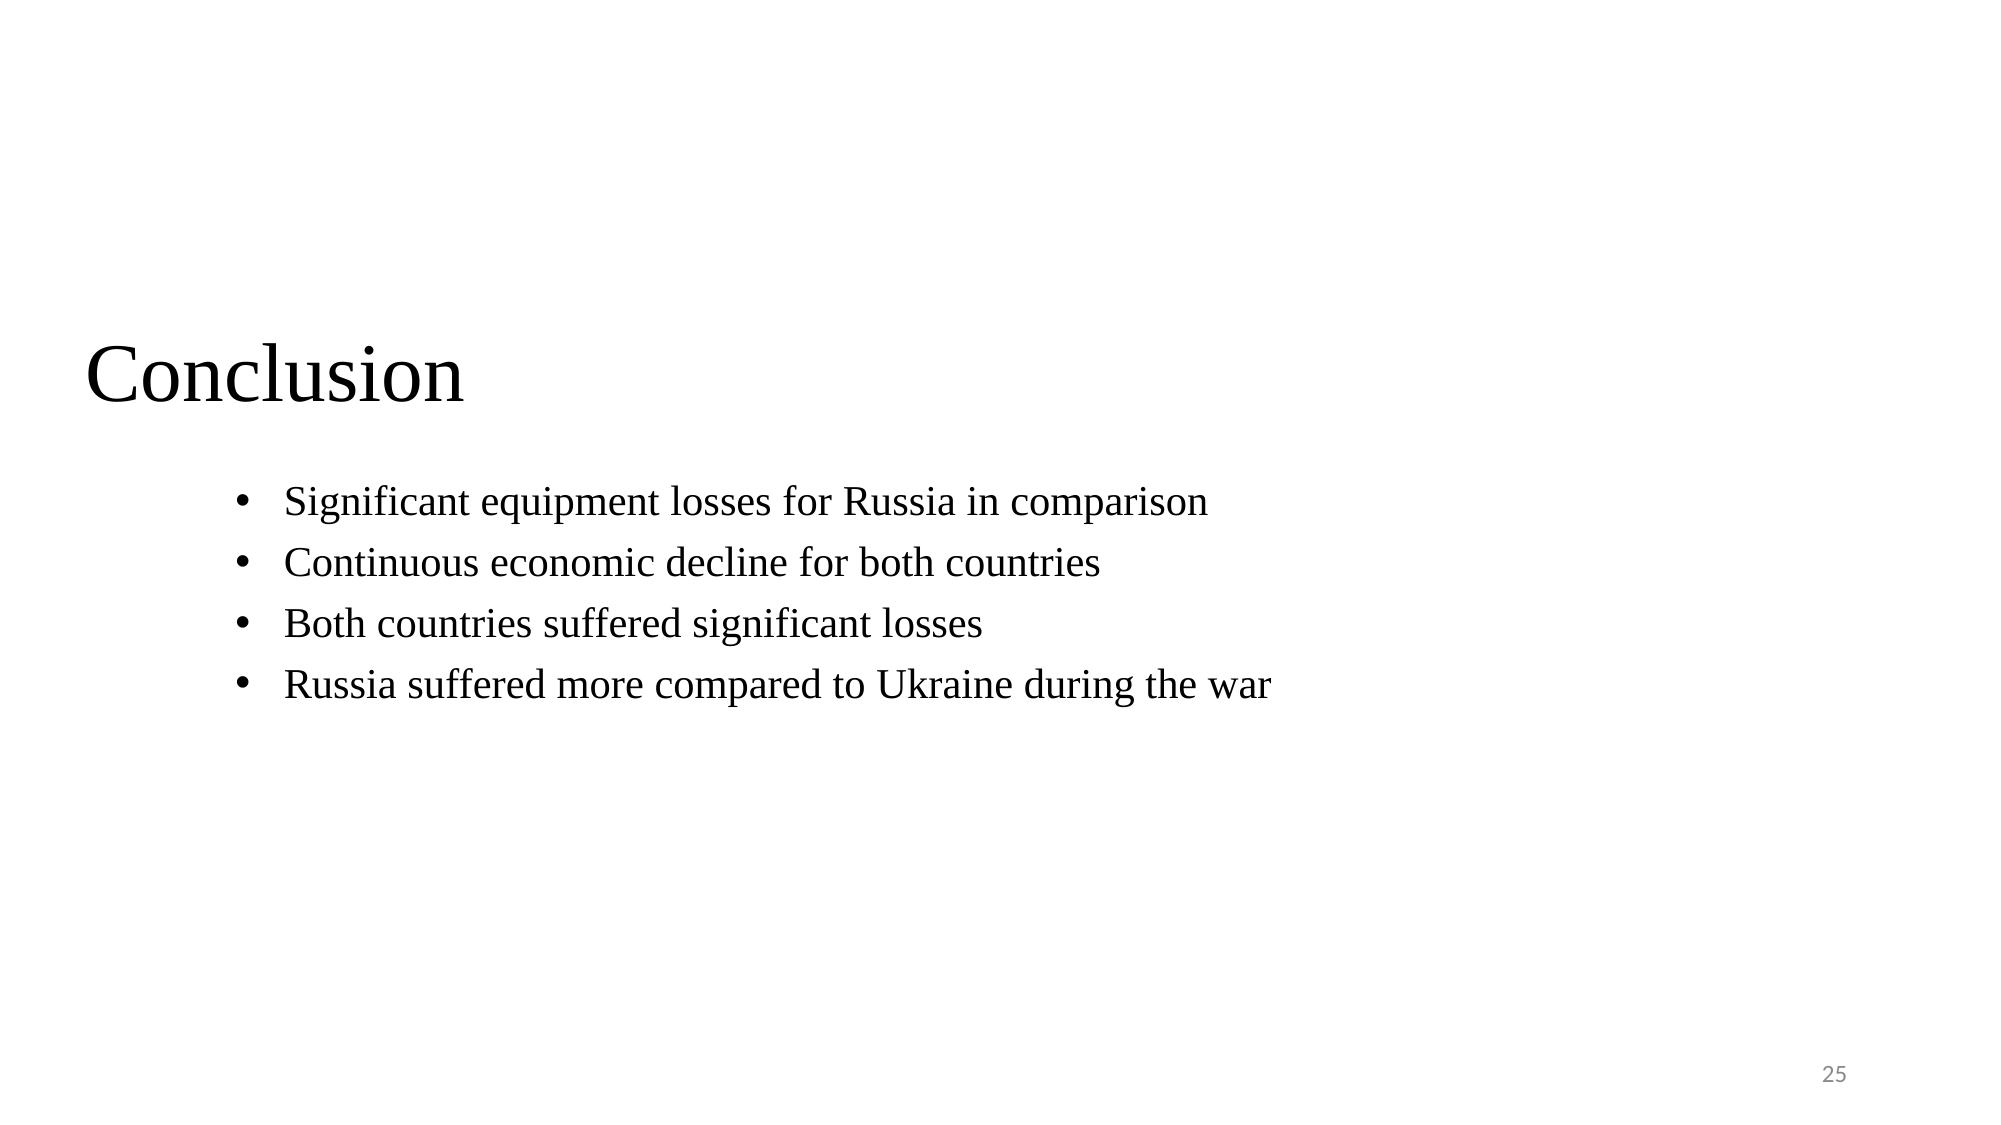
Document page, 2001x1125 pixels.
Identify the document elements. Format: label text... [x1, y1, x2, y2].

list Significant equipment losses for Russia in comparison Continuous economic decline for both countries Both countries suffered significant losses Russia suffered more compared to Ukraine during the war [220, 471, 1946, 718]
title Conclusion [70, 233, 777, 427]
slide_number 25 [1412, 1042, 1863, 1103]
